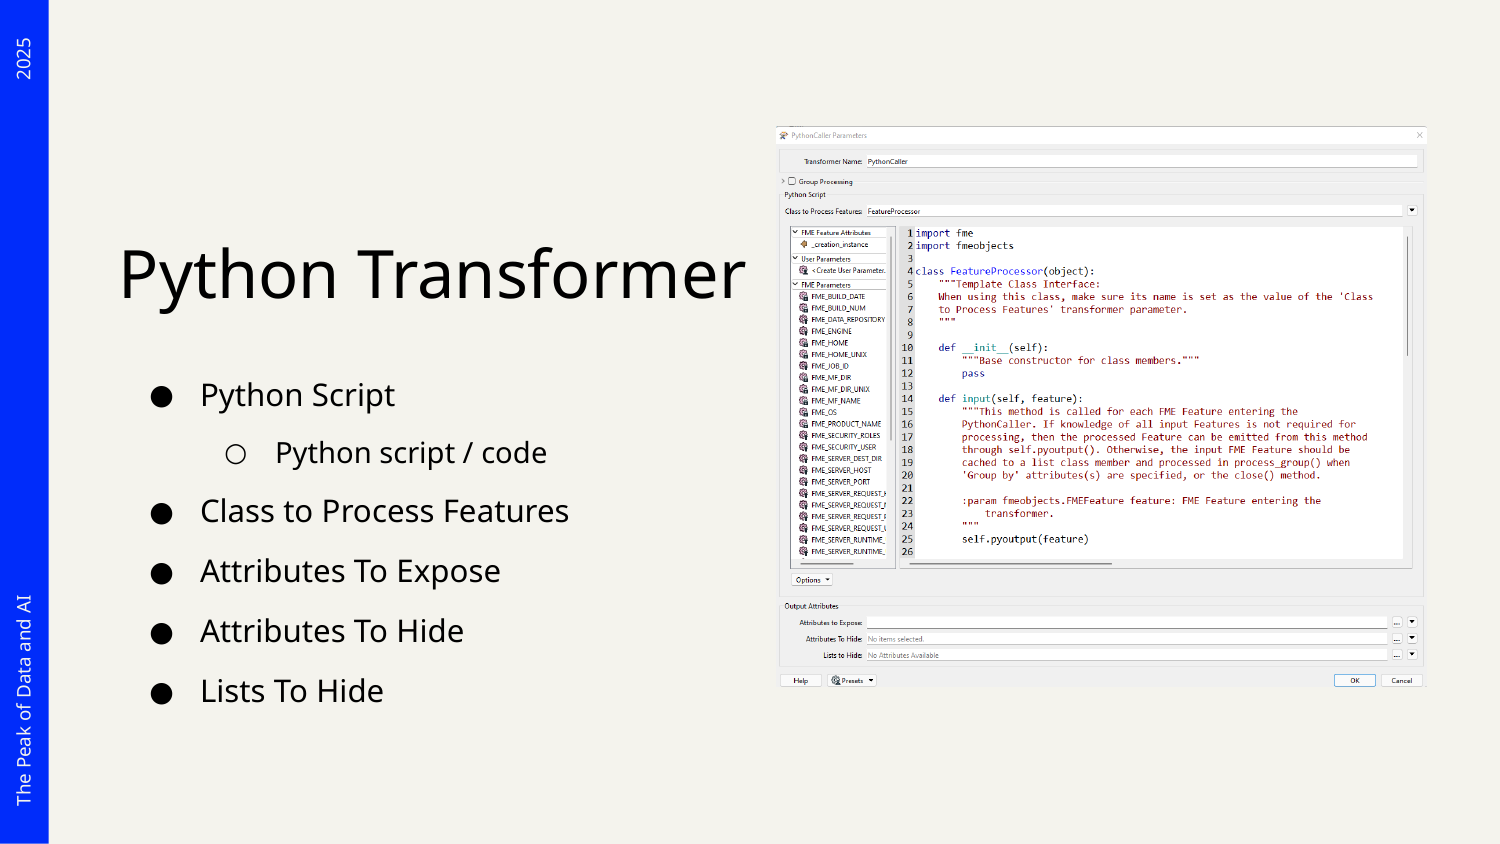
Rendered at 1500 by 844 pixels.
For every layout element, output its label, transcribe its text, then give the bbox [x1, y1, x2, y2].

list Python Script Python script / code Class to Process Features Attributes To Expose Attributes To Hide Lists To Hide [118, 355, 1259, 837]
title Python Transformer [118, 62, 1259, 313]
picture [776, 126, 1427, 687]
